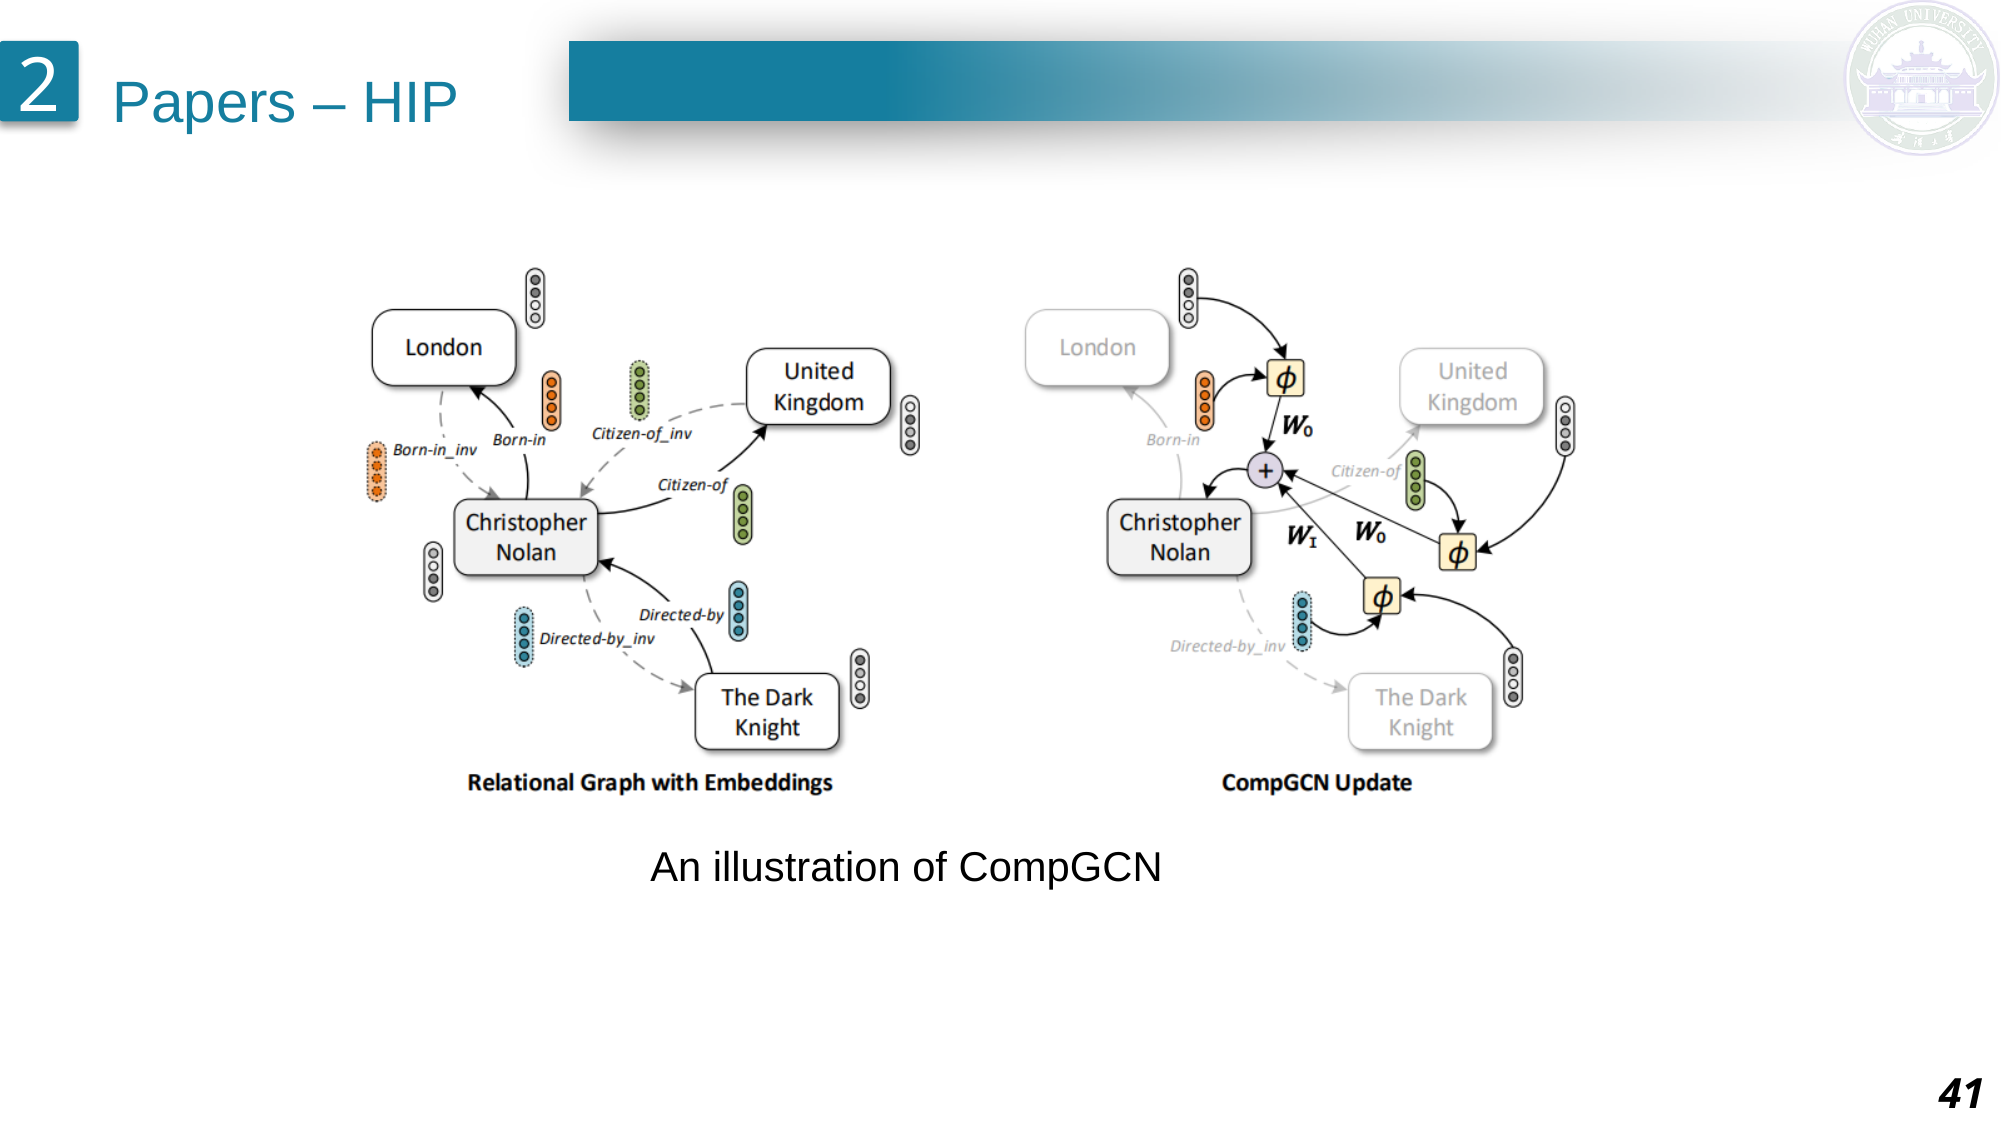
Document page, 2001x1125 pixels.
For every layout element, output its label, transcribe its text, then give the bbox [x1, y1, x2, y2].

picture [308, 214, 1597, 808]
text_box An illustration of CompGCN [635, 808, 1298, 898]
